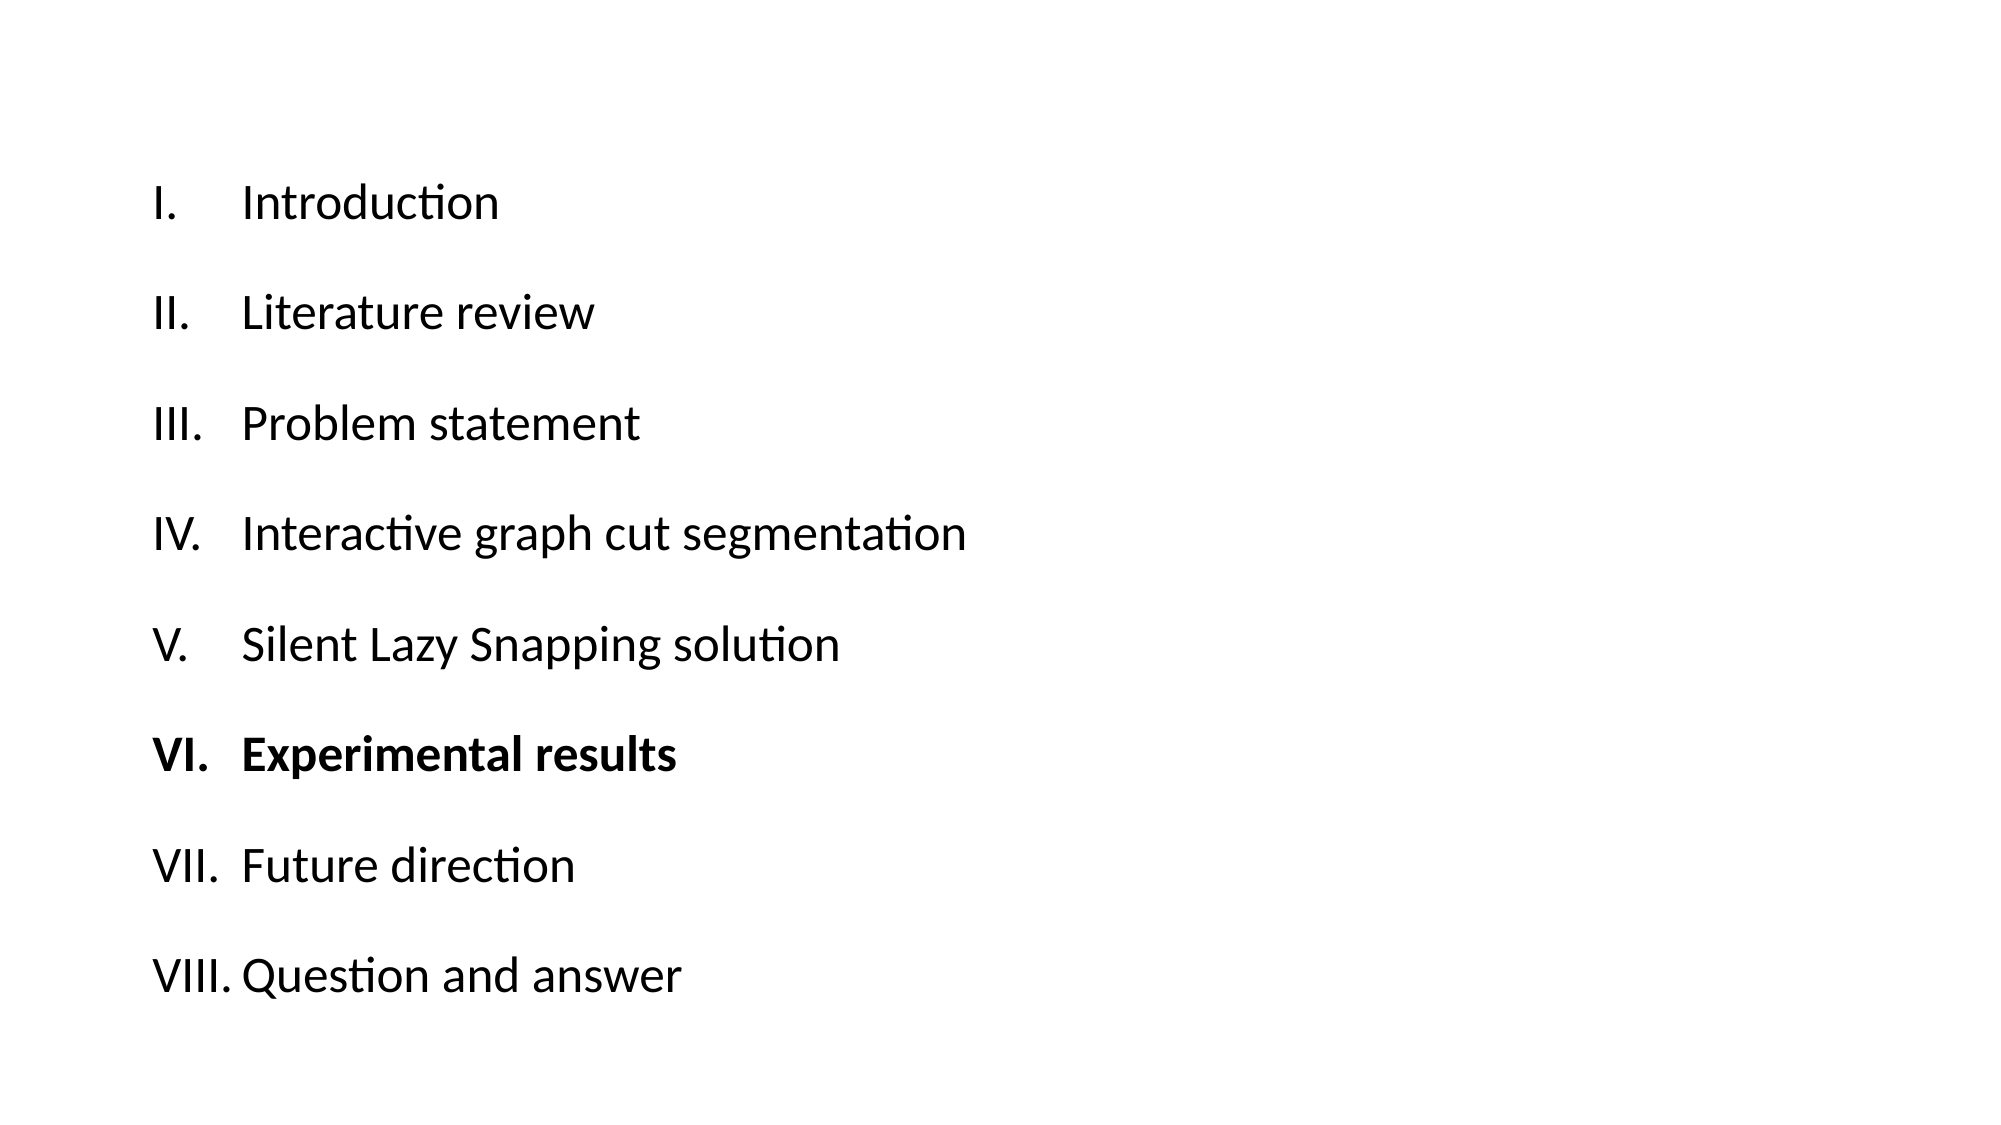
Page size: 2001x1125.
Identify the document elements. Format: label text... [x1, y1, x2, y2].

list Introduction Literature review Problem statement Interactive graph cut segmentation Silent Lazy Snapping solution Experimental results Future direction Question and answer [137, 130, 1863, 1014]
